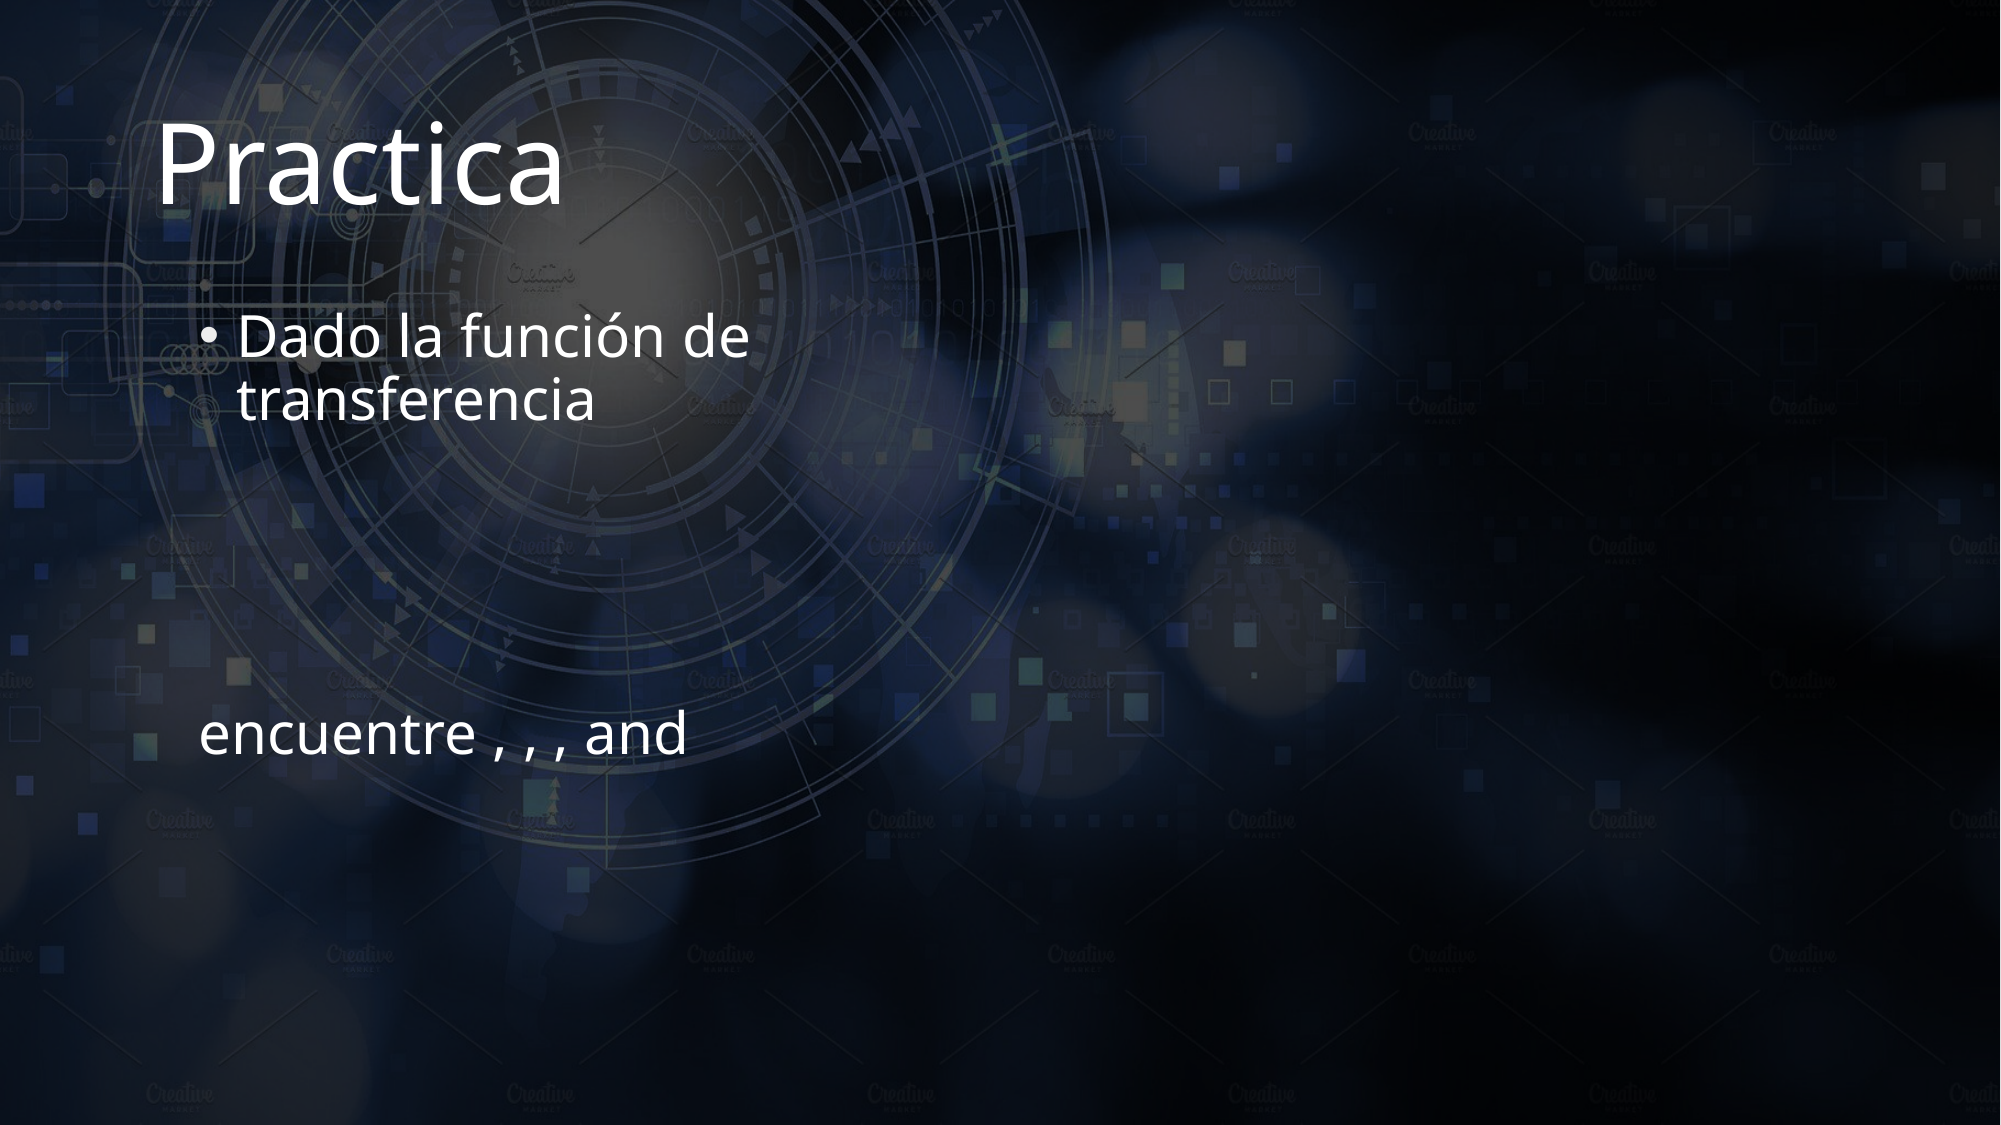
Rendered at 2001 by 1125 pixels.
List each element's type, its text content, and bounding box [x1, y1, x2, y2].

title Practica [137, 59, 1863, 278]
picture [0, 0, 2001, 1125]
